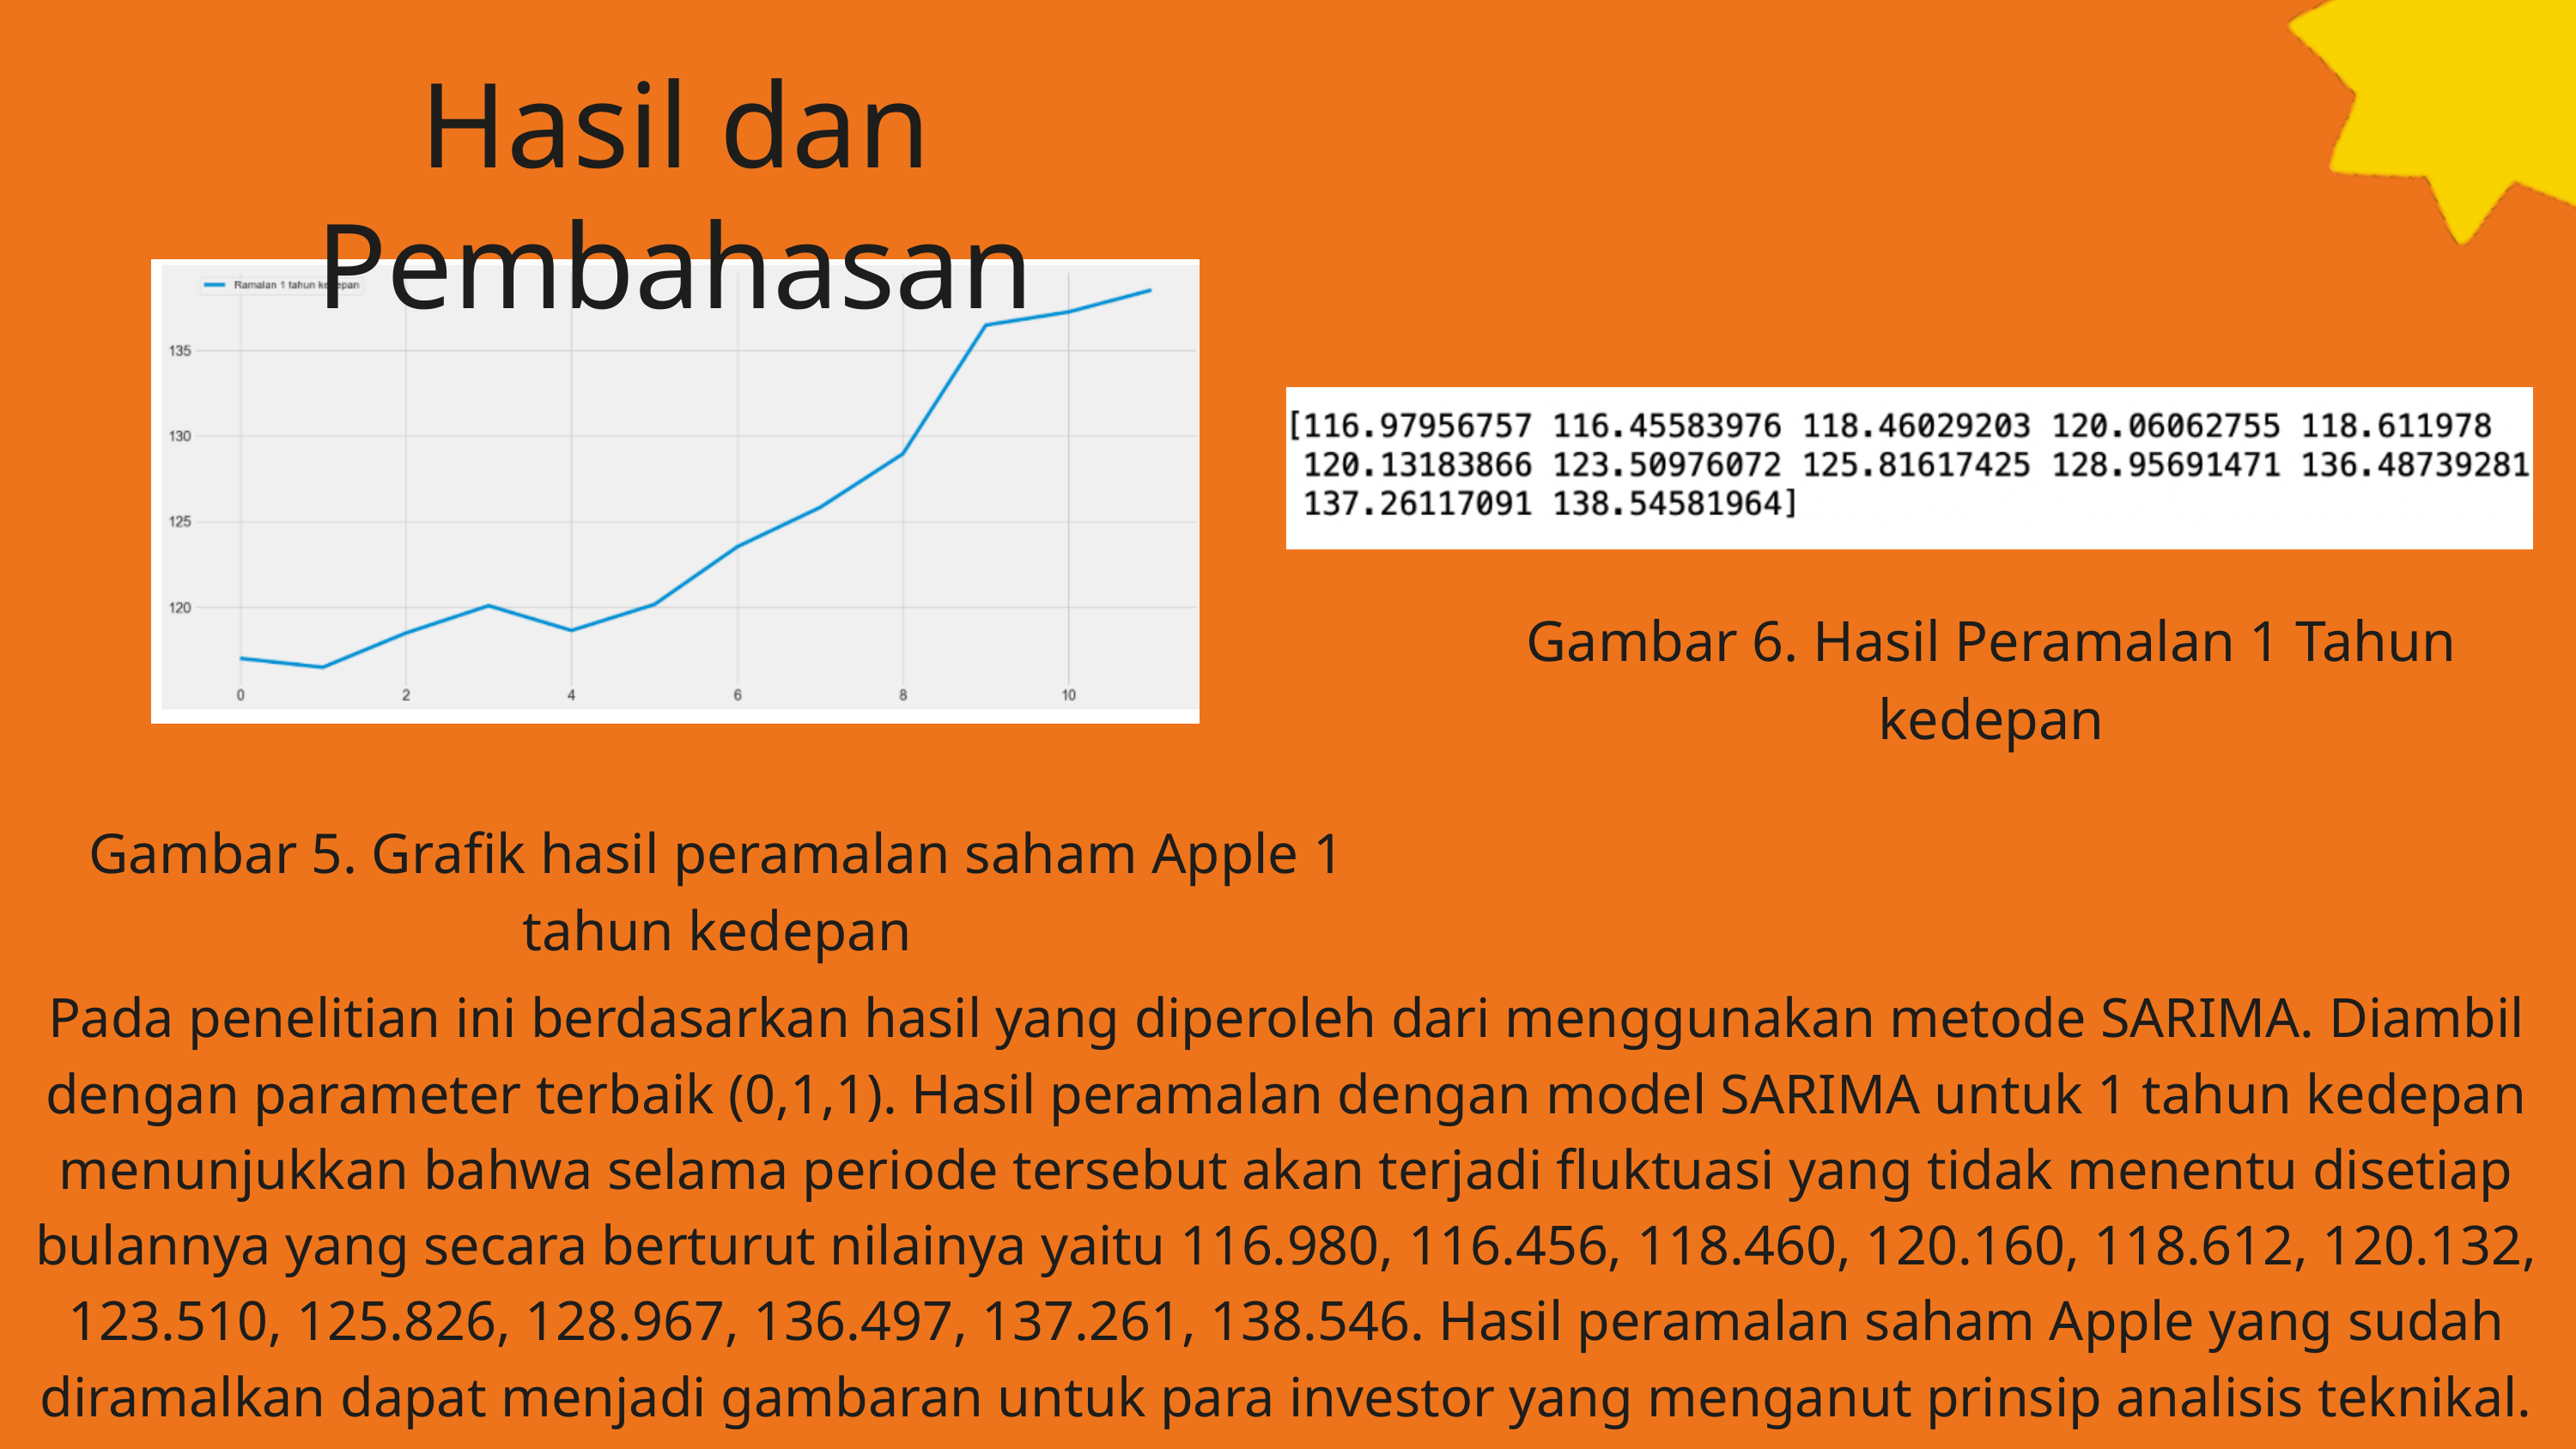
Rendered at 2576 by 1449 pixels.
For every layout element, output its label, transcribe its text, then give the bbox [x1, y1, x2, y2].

text_box Gambar 5. Grafik hasil peramalan saham Apple 1 tahun kedepan [84, 808, 1350, 961]
text_box Gambar 6. Hasil Peramalan 1 Tahun kedepan [1449, 595, 2533, 750]
picture [1285, 387, 2534, 549]
picture [2218, 0, 2576, 324]
picture [150, 259, 1200, 724]
text_box Pada penelitian ini berdasarkan hasil yang diperoleh dari menggunakan metode SARIMA. Diambil dengan parameter terbaik (0,1,1). Hasil peramalan dengan model SARIMA untuk 1 tahun kedepan menunjukkan bahwa selama periode tersebut akan terjadi fluktuasi yang tidak menentu disetiap bulannya yang secara berturut nilainya yaitu 116.980, 116.456, 118.460, 120.160, 118.612, 120.132, 123.510, 125.826, 128.967, 136.497, 137.261, 138.546. Hasil peramalan saham Apple yang sudah diramalkan dapat menjadi gambaran untuk para investor yang menganut prinsip analisis teknikal. [0, 973, 2576, 1428]
text_box Hasil dan Pembahasan [64, 50, 1286, 332]
